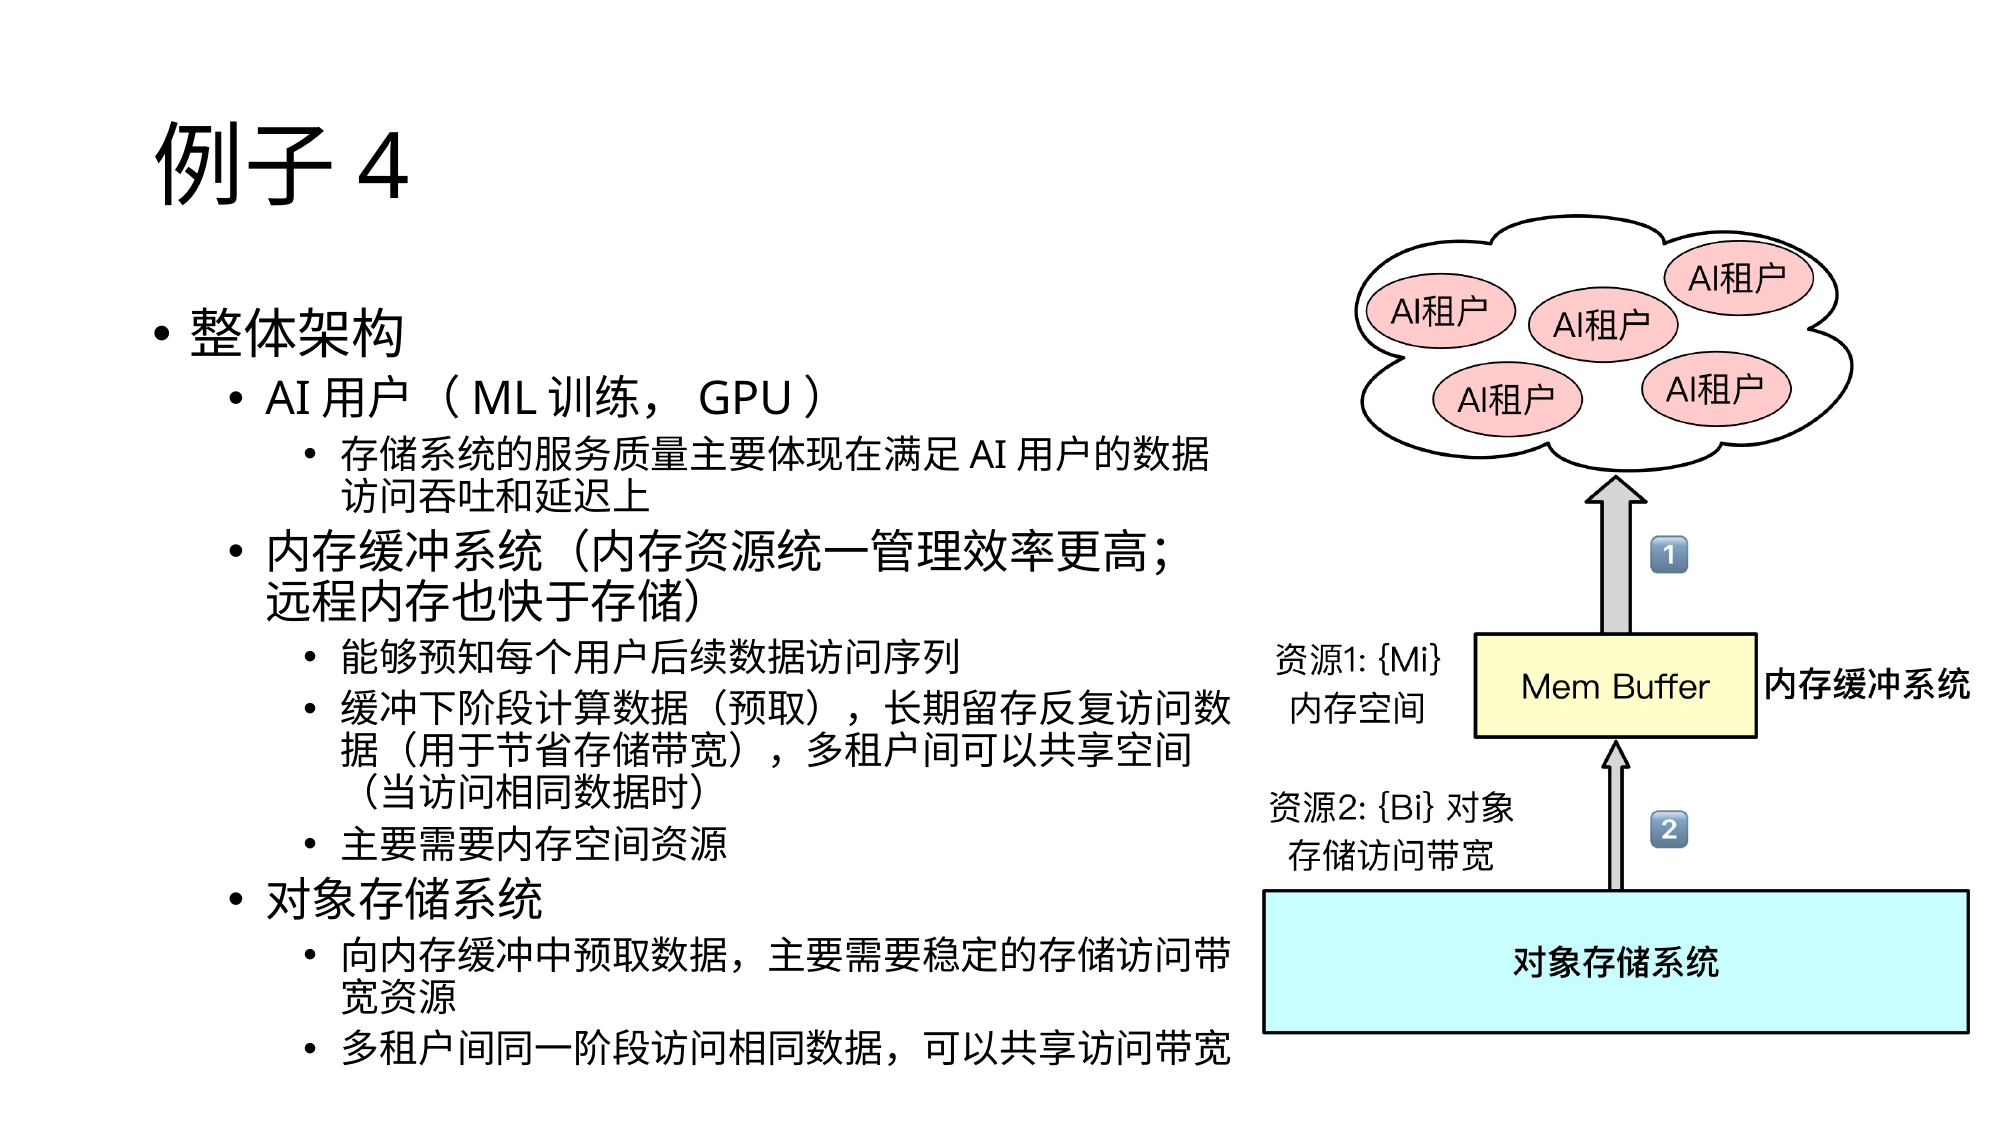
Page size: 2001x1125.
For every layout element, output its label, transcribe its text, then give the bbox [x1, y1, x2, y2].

picture [1249, 209, 1988, 1035]
list 整体架构 AI用户（ML训练，GPU） 存储系统的服务质量主要体现在满足AI用户的数据访问吞吐和延迟上 内存缓冲系统（内存资源统一管理效率更高；远程内存也快于存储） 能够预知每个用户后续数据访问序列 缓冲下阶段计算数据（预取），长期留存反复访问数据（用于节省存储带宽），多租户间可以共享空间（当访问相同数据时） 主要需要内存空间资源 对象存储系统 向内存缓冲中预取数据，主要需要稳定的存储访问带宽资源 多租户间同一阶段访问相同数据，可以共享访问带宽 [137, 299, 1250, 1091]
title 例子4 [137, 59, 1863, 278]
